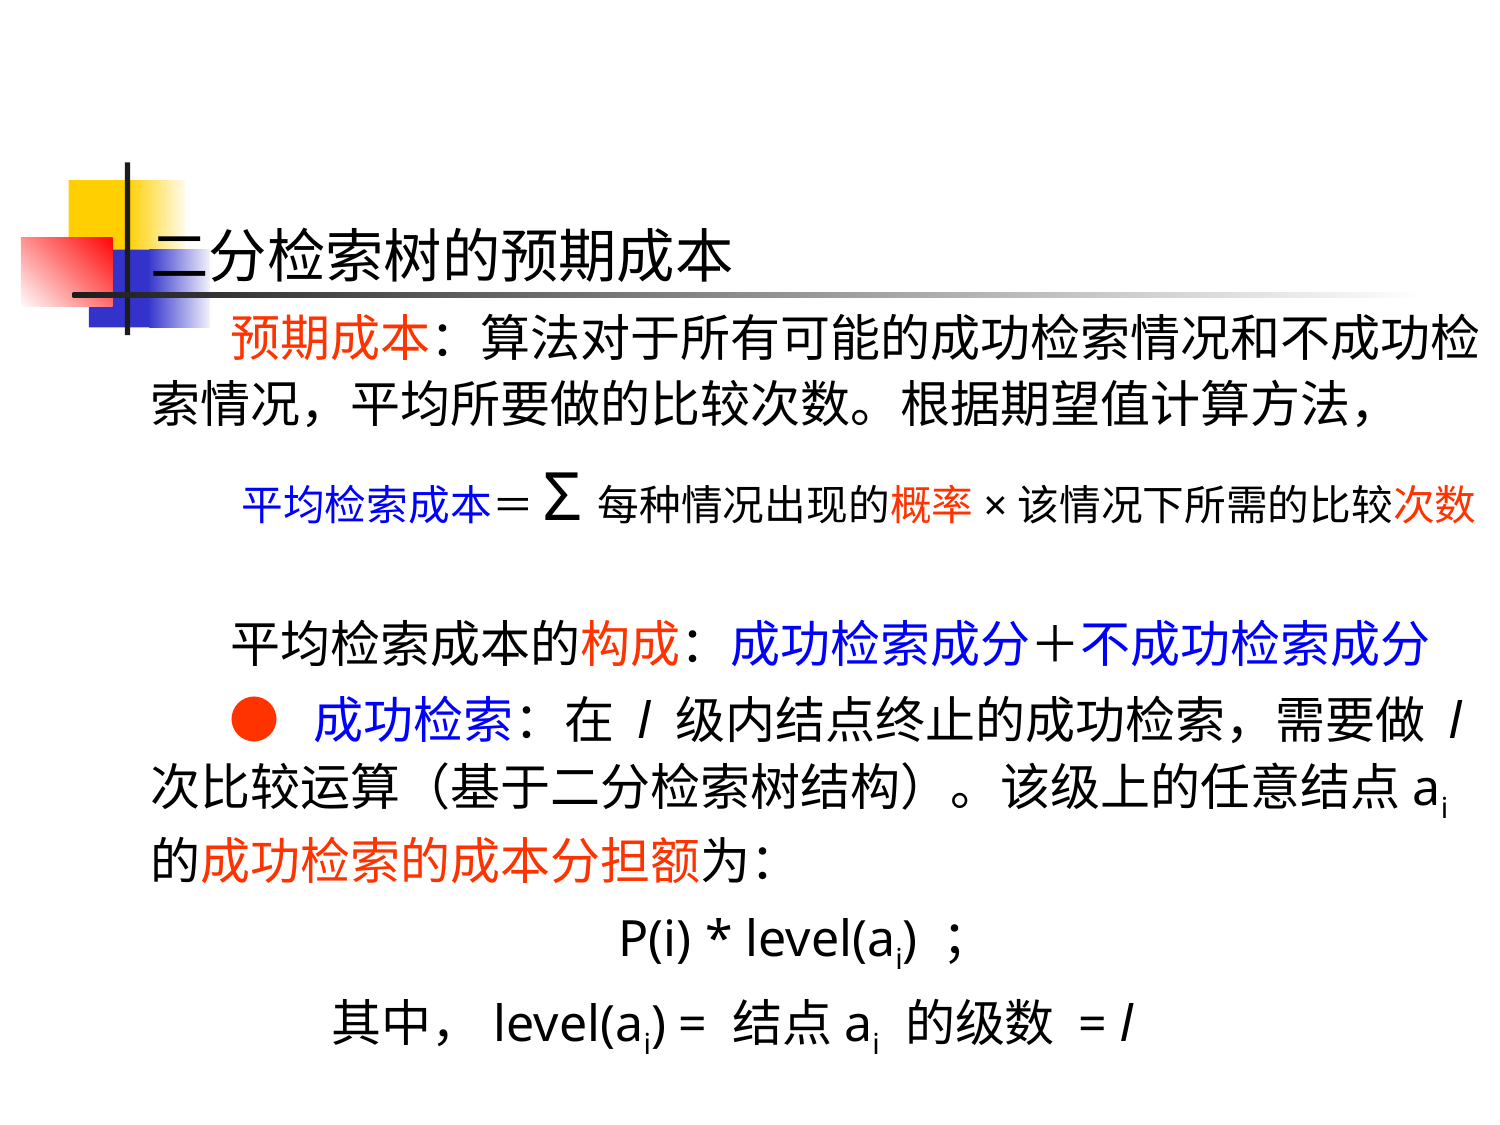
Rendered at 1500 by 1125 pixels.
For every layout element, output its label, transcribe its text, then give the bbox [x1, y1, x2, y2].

list 二分检索树的预期成本 预期成本：算法对于所有可能的成功检索情况和不成功检索情况，平均所要做的比较次数。根据期望值计算方法， 平均检索成本＝Σ每种情况出现的概率×该情况下所需的比较次数 平均检索成本的构成：成功检索成分＋不成功检索成分 ● 成功检索：在 l 级内结点终止的成功检索，需要做 l 次比较运算（基于二分检索树结构）。该级上的任意结点ai的成功检索的成本分担额为： P(i) * level(ai) ； 其中，level(ai) = 结点ai 的级数 = l [135, 219, 1500, 1116]
